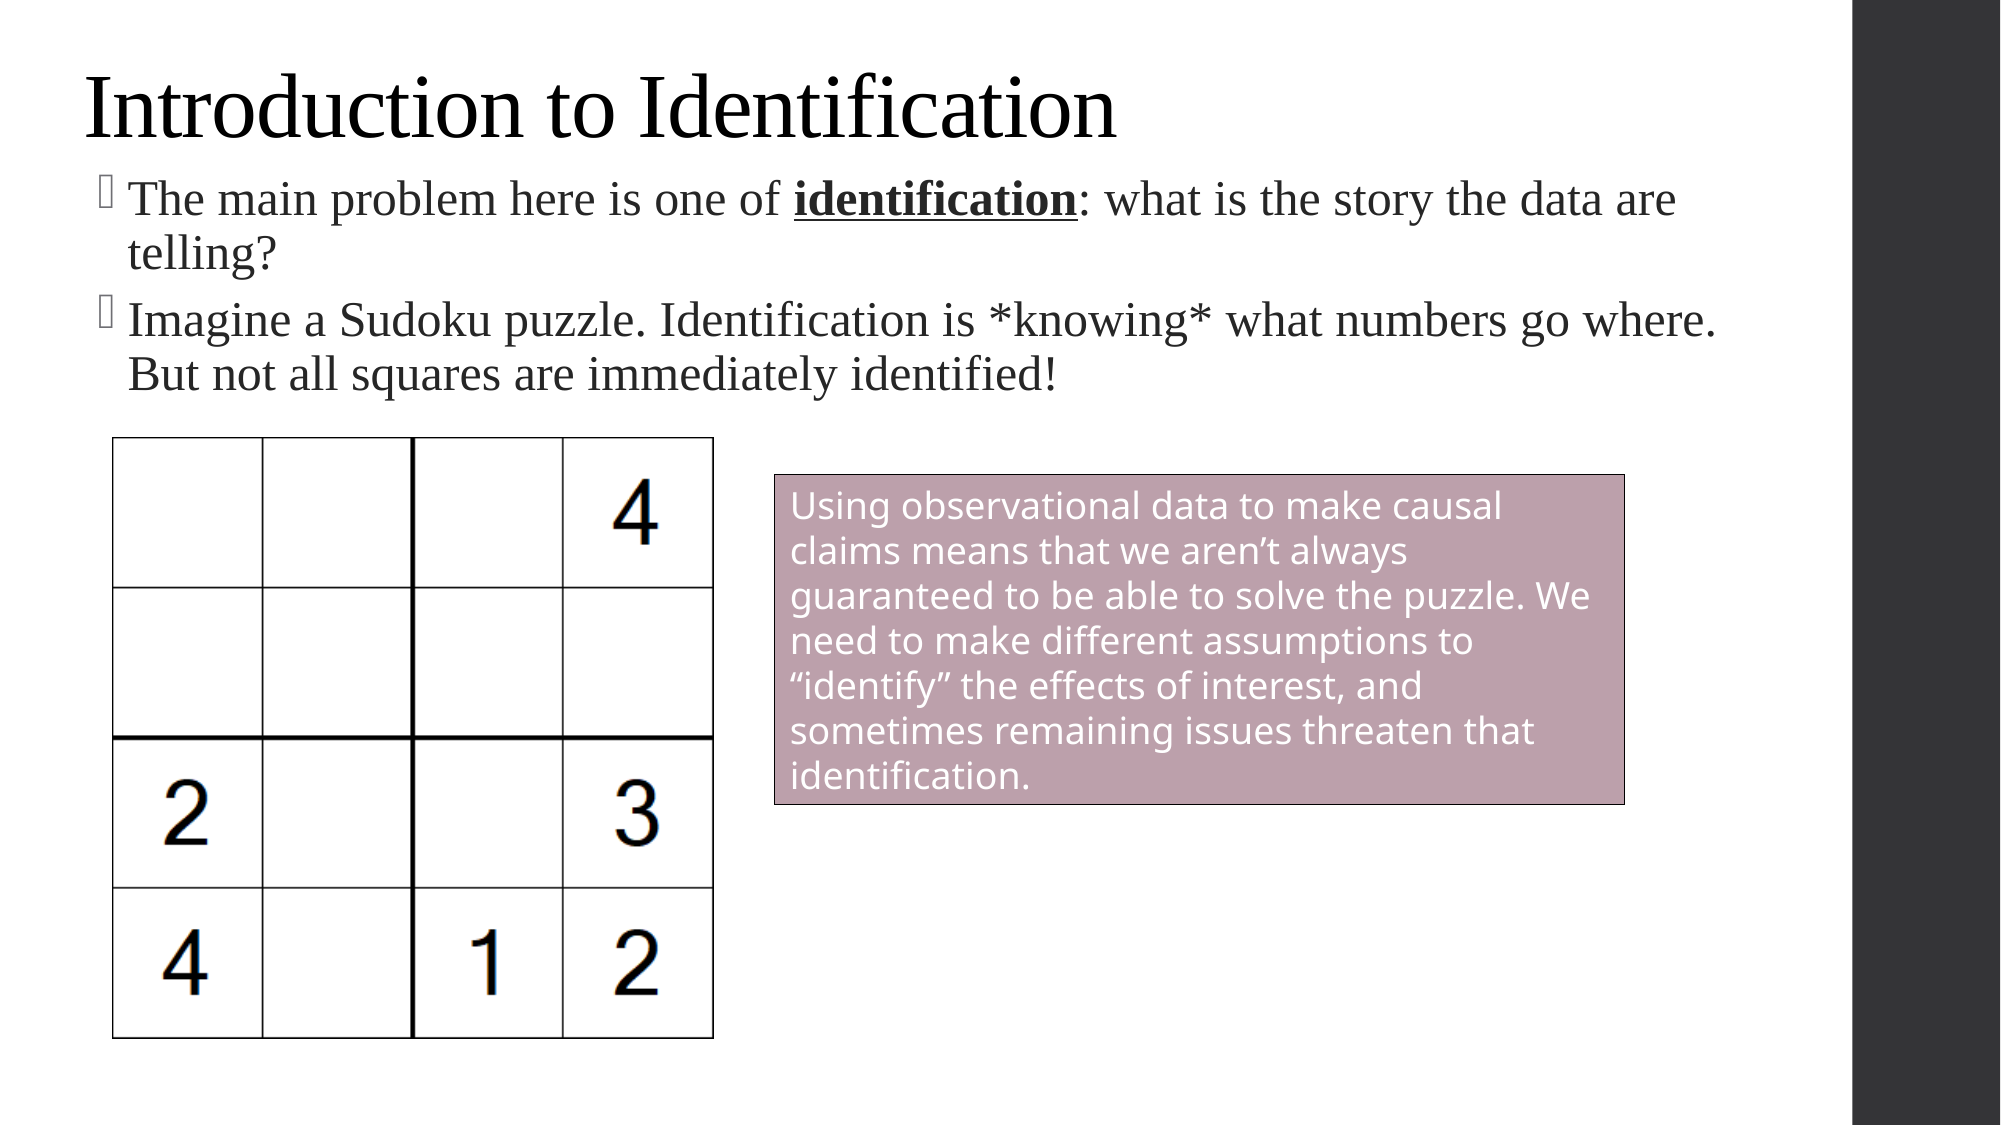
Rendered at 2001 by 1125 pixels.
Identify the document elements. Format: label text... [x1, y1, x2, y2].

picture [112, 437, 715, 1040]
list The main problem here is one of identification: what is the story the data are telling? Imagine a Sudoku puzzle. Identification is *knowing* what numbers go where. But not all squares are immediately identified! [37, 164, 1800, 1088]
text_box Using observational data to make causal claims means that we aren’t always guaranteed to be able to solve the puzzle. We need to make different assumptions to “identify” the effects of interest, and sometimes remaining issues threaten that identification. [774, 474, 1625, 805]
title Introduction to Identification [68, 50, 1725, 164]
